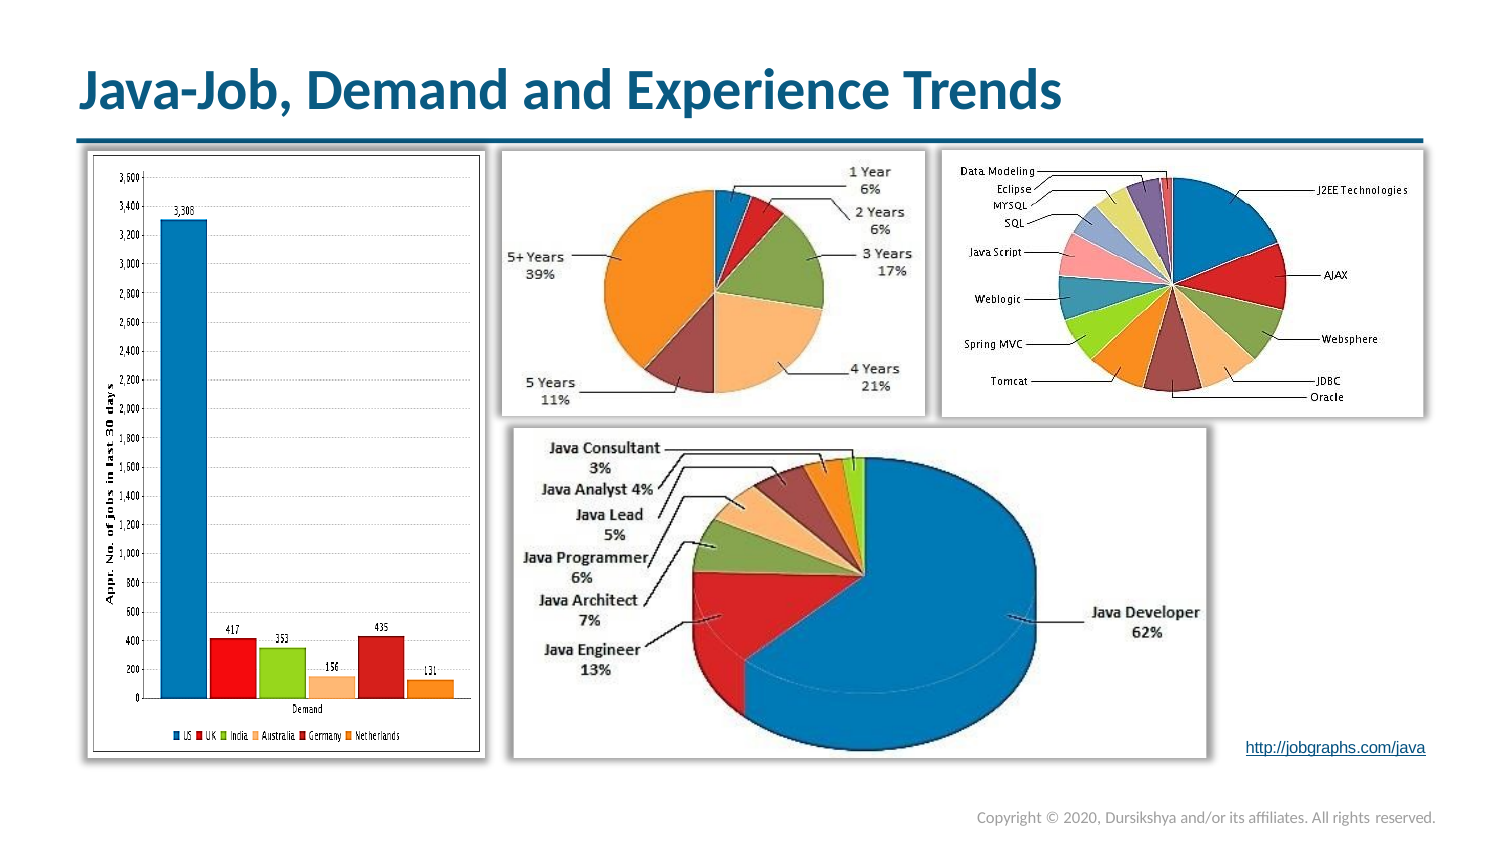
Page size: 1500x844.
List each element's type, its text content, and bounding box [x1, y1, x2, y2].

footer Copyright © 2020, Dursikshya and/or its affiliates. All rights reserved. [975, 802, 1454, 844]
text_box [72, 133, 1439, 775]
title Java-Job, Demand and Experience Trends [77, 49, 1072, 132]
